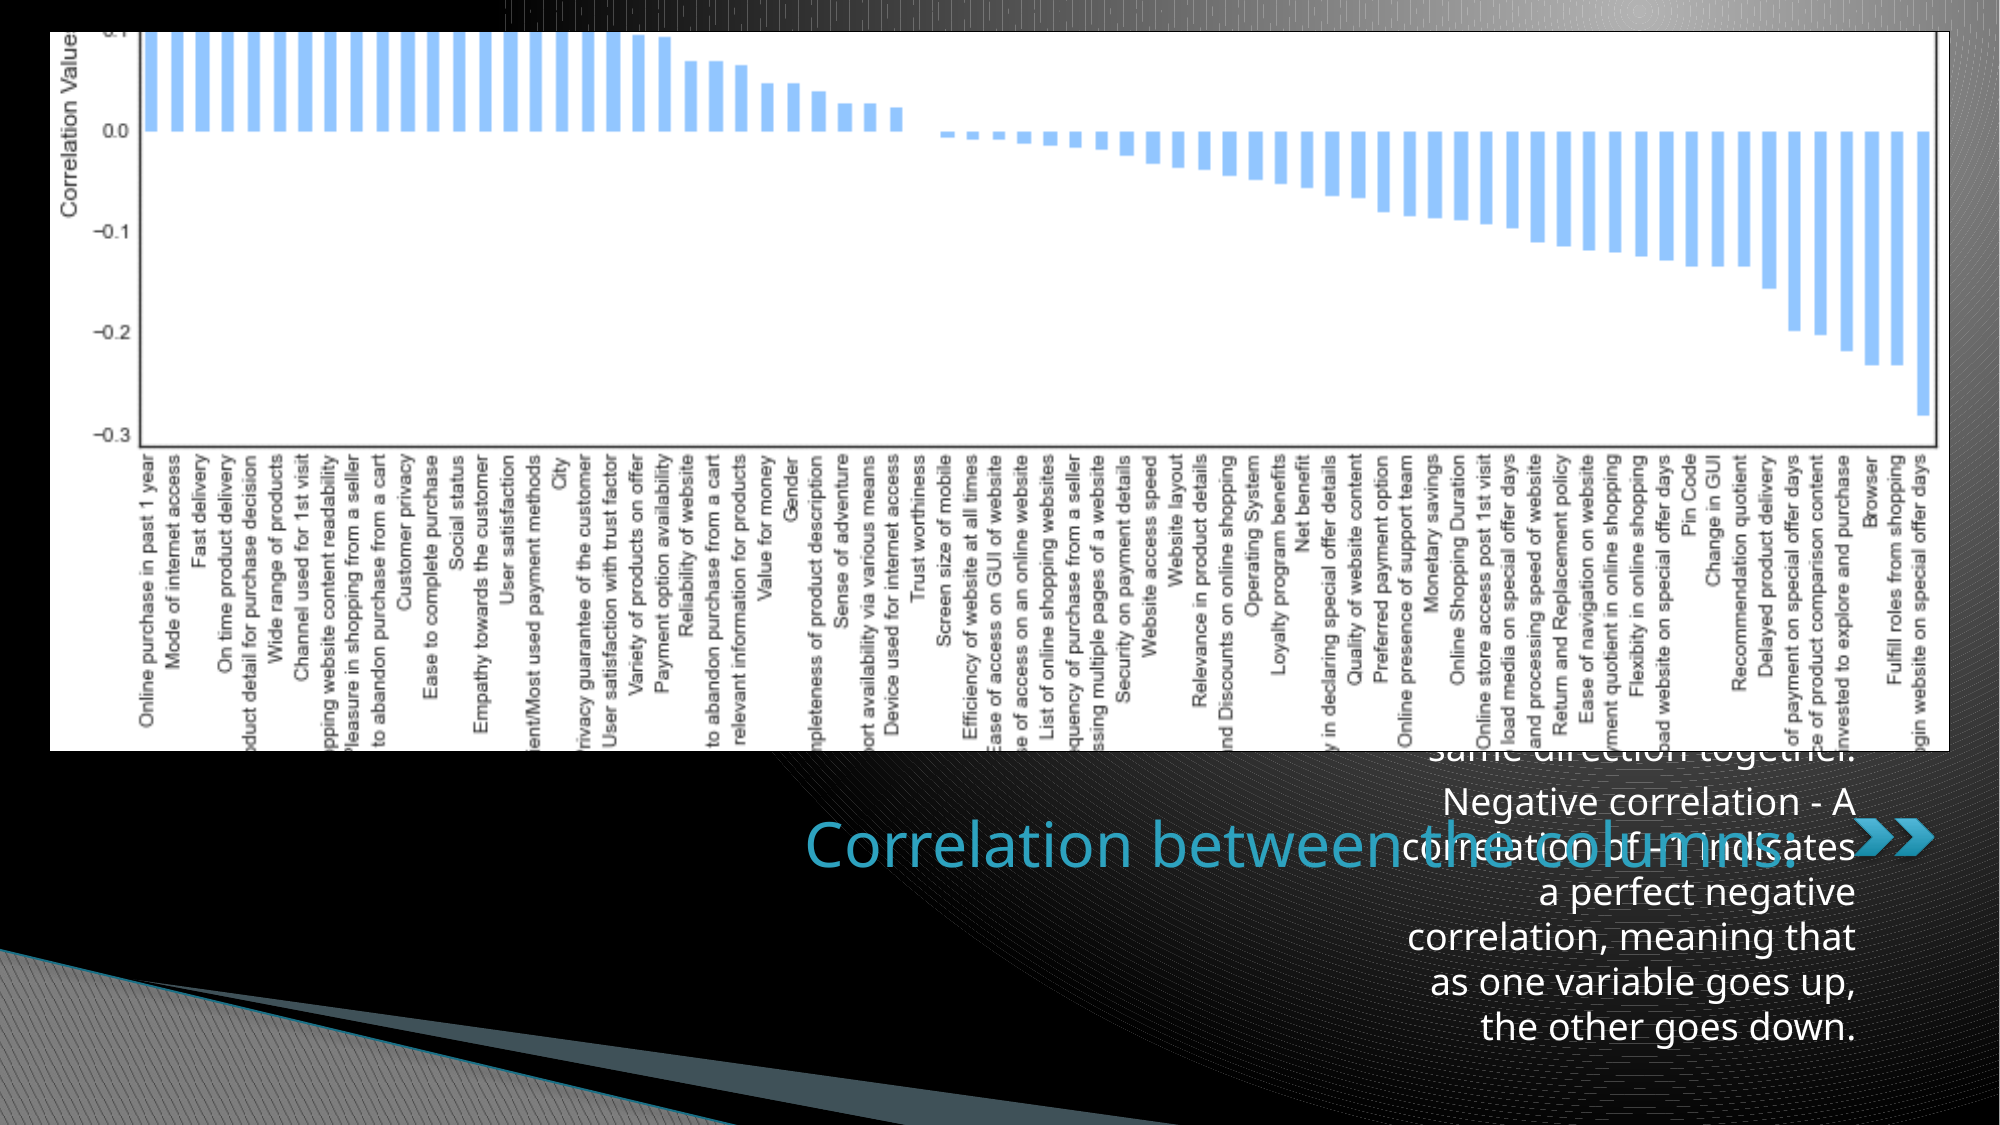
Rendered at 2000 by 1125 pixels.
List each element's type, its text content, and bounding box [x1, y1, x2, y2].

list With the help of correlation technique I generated separate bar plots to check the positive and negative correlation details in our dataset. Positive correlation - A correlation of +1 indicates a perfect positive correlation, meaning that both variables move in the same direction together. Negative correlation - A correlation of –1 indicates a perfect negative correlation, meaning that as one variable goes up, the other goes down. [1362, 765, 1875, 905]
picture [49, 30, 1950, 752]
picture [0, 952, 724, 1125]
title Correlation between the columns: [49, 798, 1816, 891]
